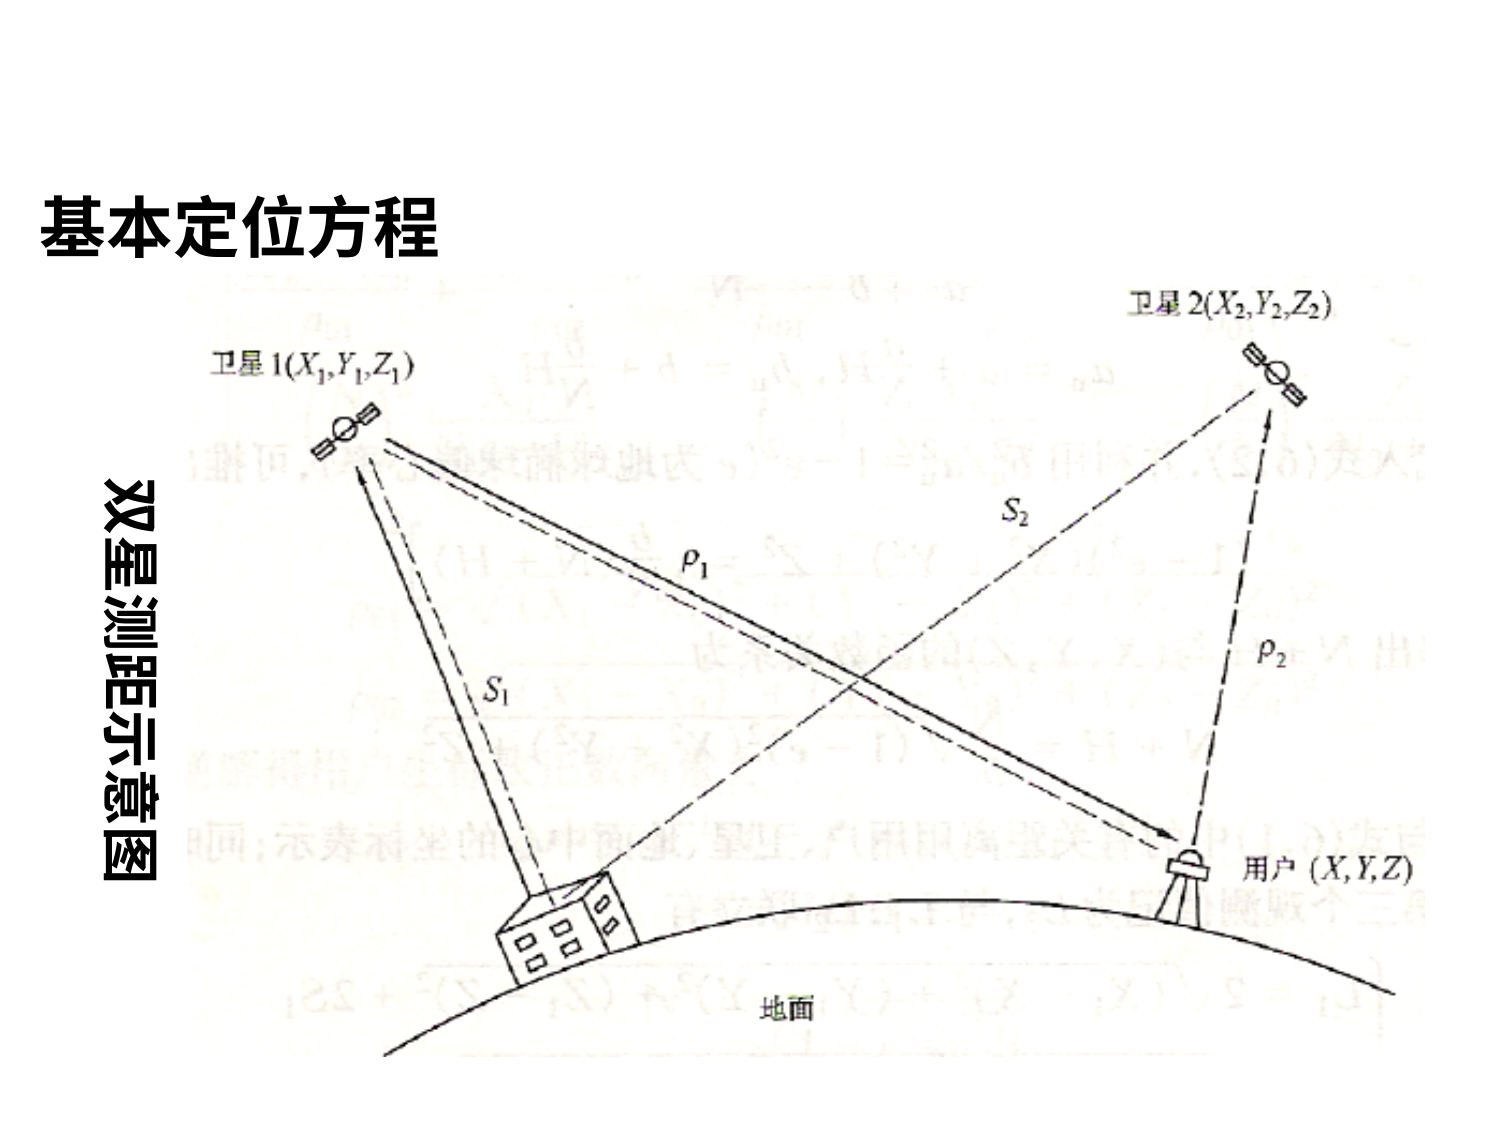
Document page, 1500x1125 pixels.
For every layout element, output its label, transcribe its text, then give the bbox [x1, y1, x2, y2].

list 基本定位方程 [24, 162, 1463, 1050]
text_box 双星测距示意图 [74, 462, 176, 890]
picture [187, 274, 1426, 1058]
